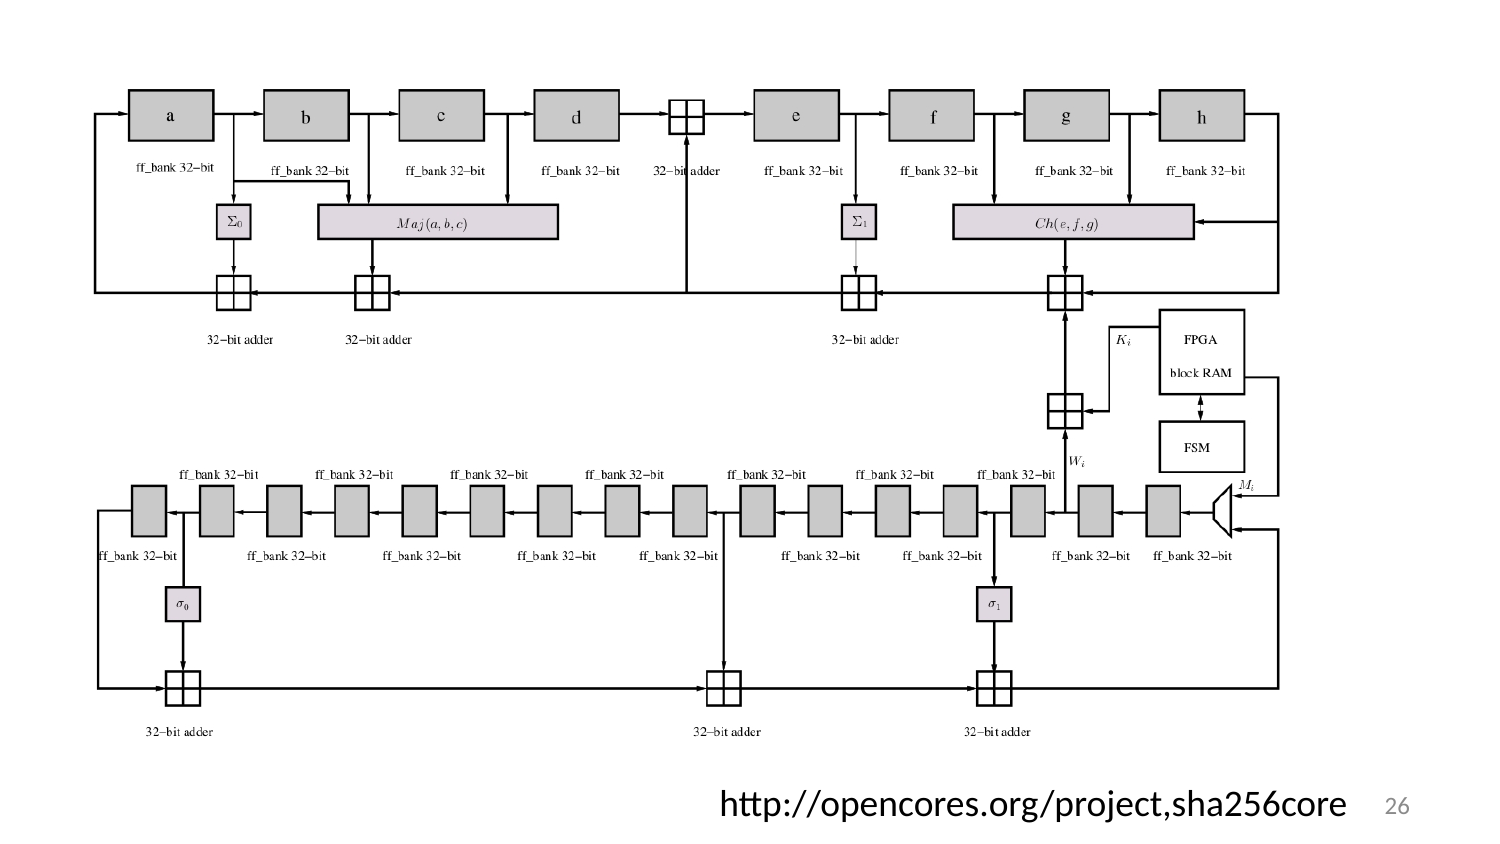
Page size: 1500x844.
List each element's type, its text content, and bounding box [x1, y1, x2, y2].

picture [52, 12, 1330, 812]
text_box http://opencores.org/project,sha256core [704, 771, 1363, 832]
slide_number 25 [1363, 782, 1425, 827]
